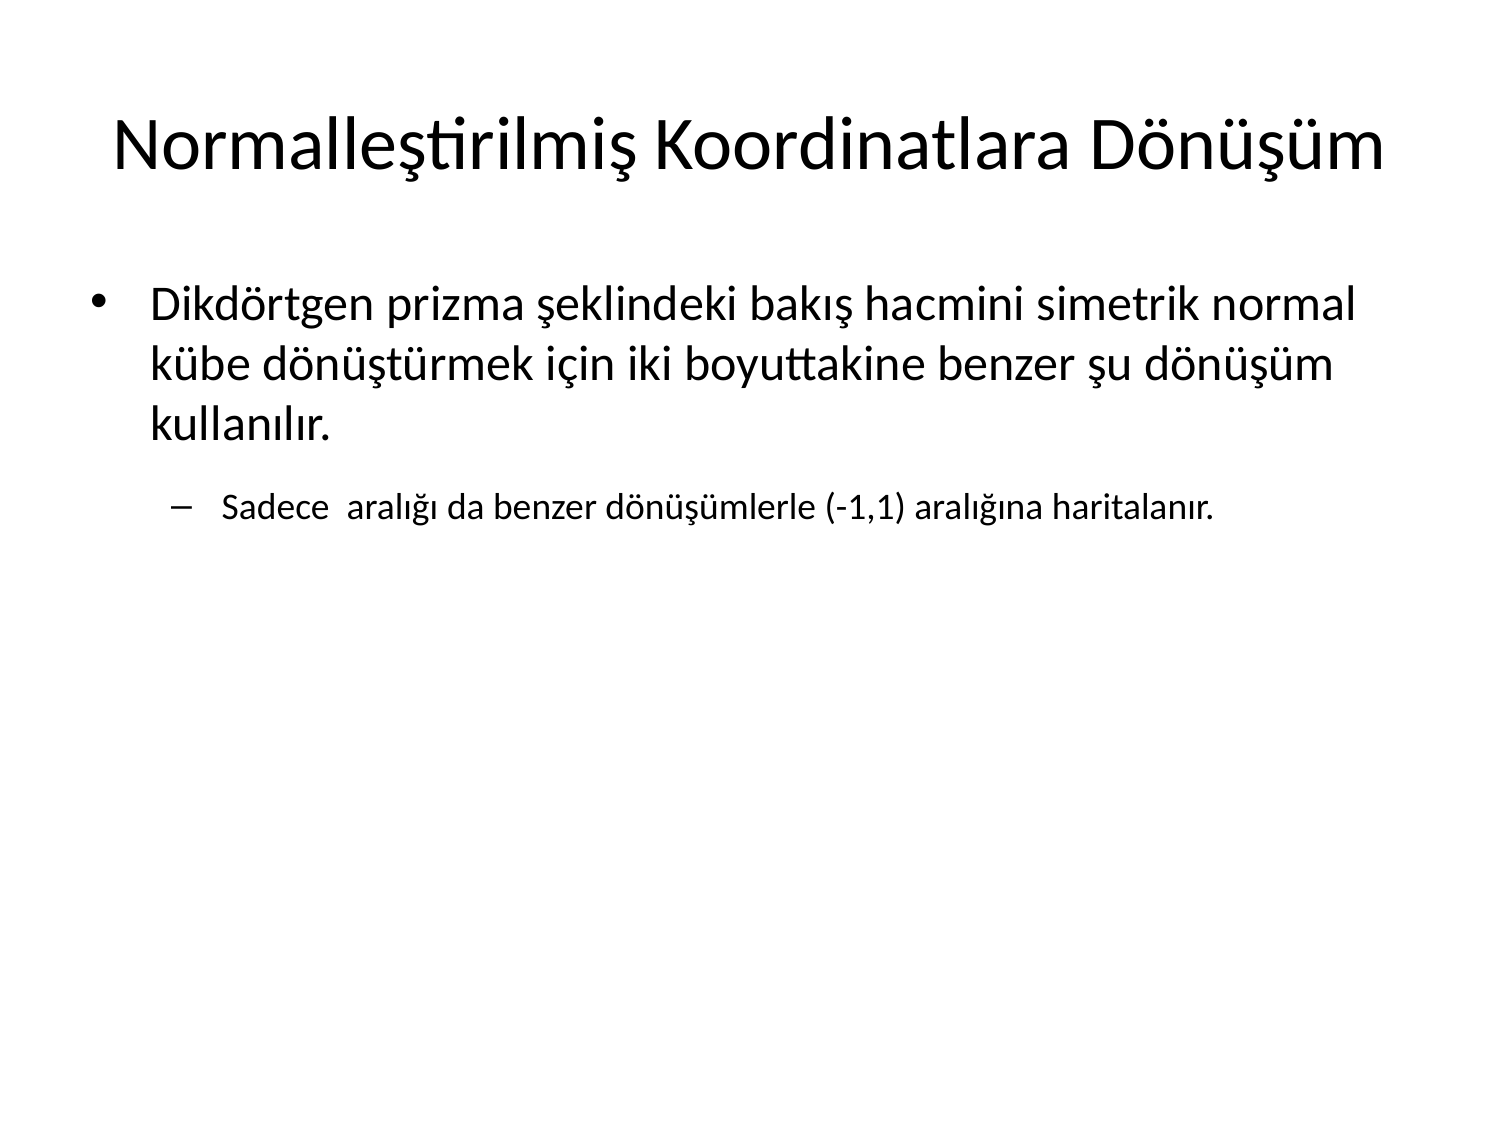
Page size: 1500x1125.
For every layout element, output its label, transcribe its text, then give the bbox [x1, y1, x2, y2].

title Normalleştirilmiş Koordinatlara Dönüşüm [75, 45, 1425, 233]
